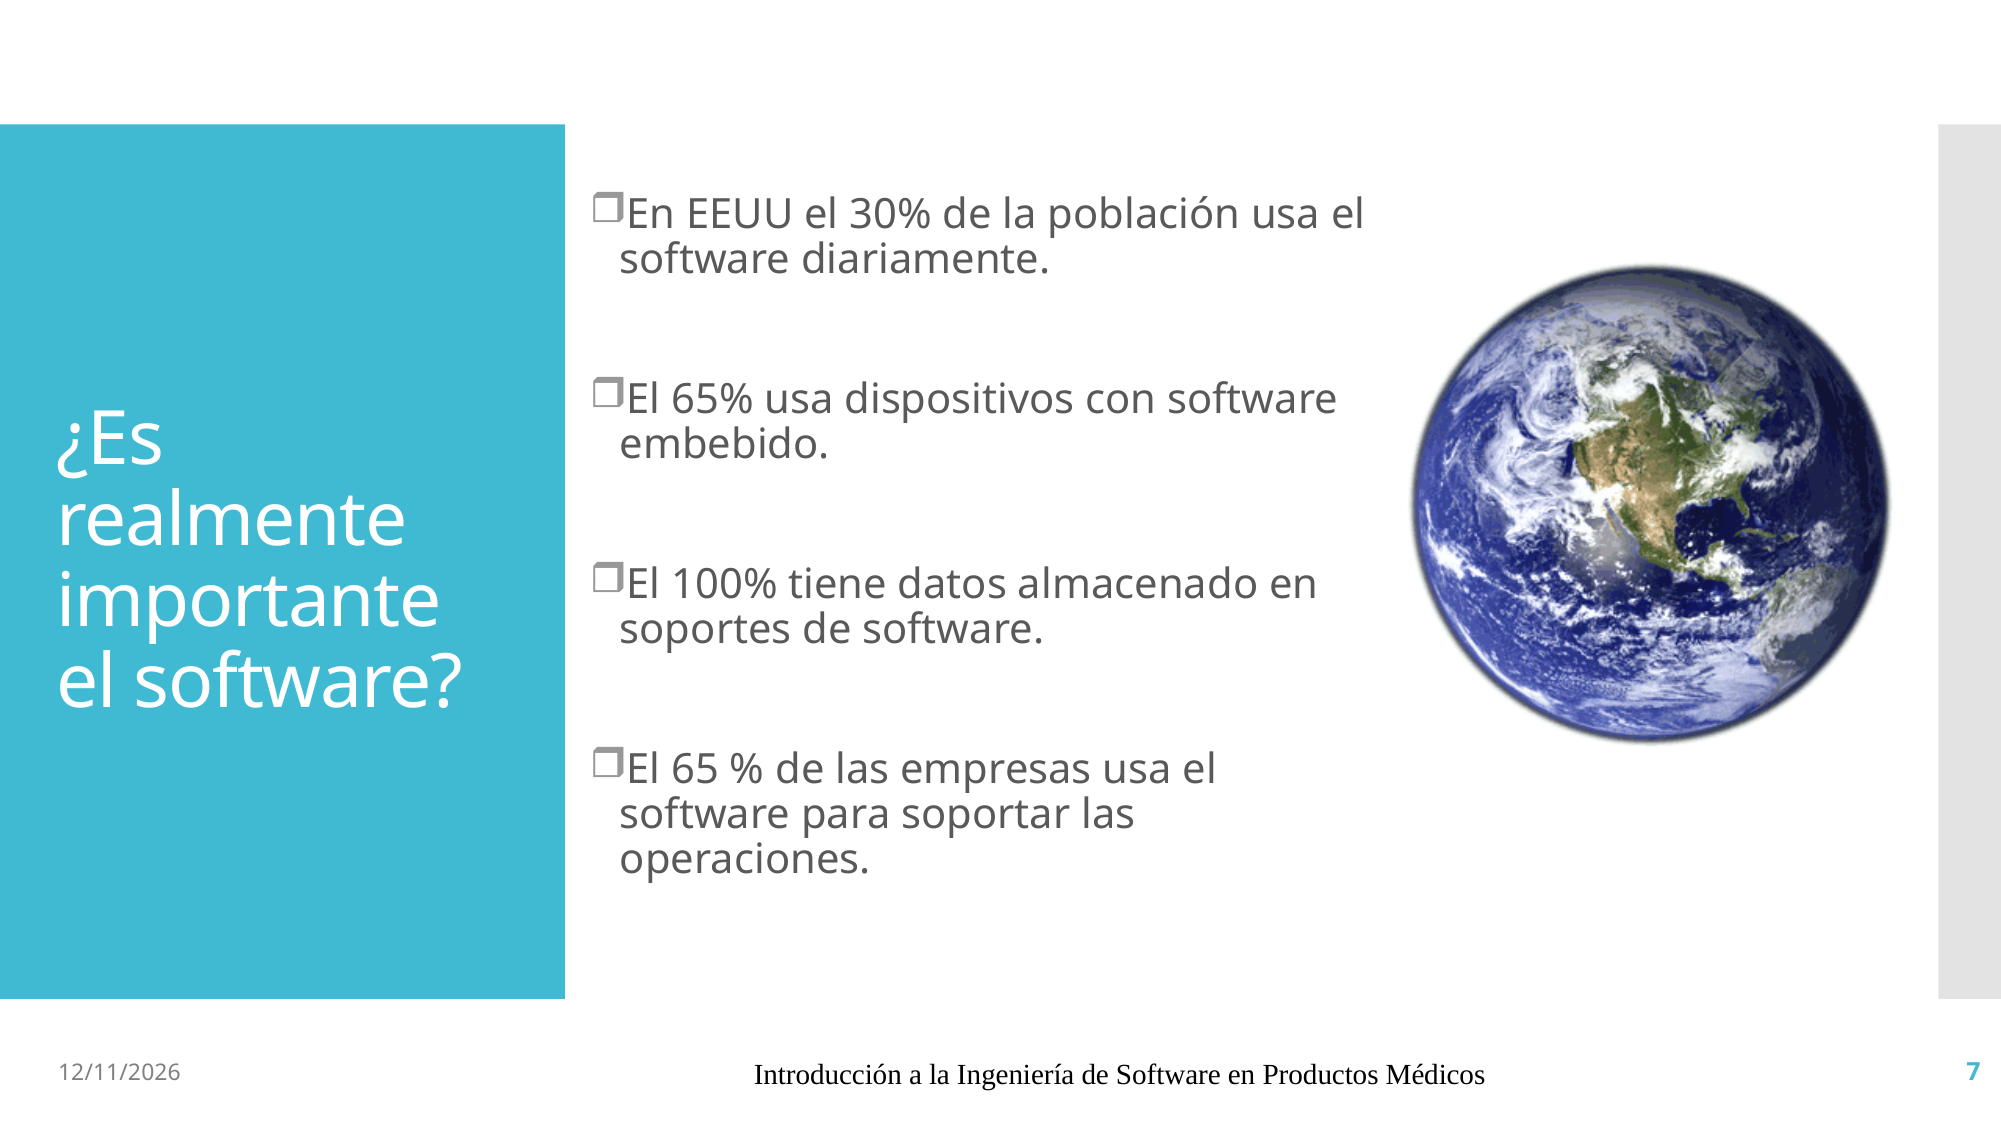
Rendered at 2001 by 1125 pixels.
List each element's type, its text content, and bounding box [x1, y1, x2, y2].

picture [1406, 261, 1895, 750]
list En EEUU el 30% de la población usa el software diariamente. El 65% usa dispositivos con software embebido. El 100% tiene datos almacenado en soportes de software. El 65 % de las empresas usa el software para soportar las operaciones. [574, 156, 1408, 989]
title ¿Es realmente importante el software? [41, 184, 525, 940]
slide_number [43, 1042, 493, 1103]
footer Introducción a la Ingeniería de Software en Productos Médicos [634, 1042, 1605, 1103]
slide_number 7 [1744, 1042, 1996, 1103]
